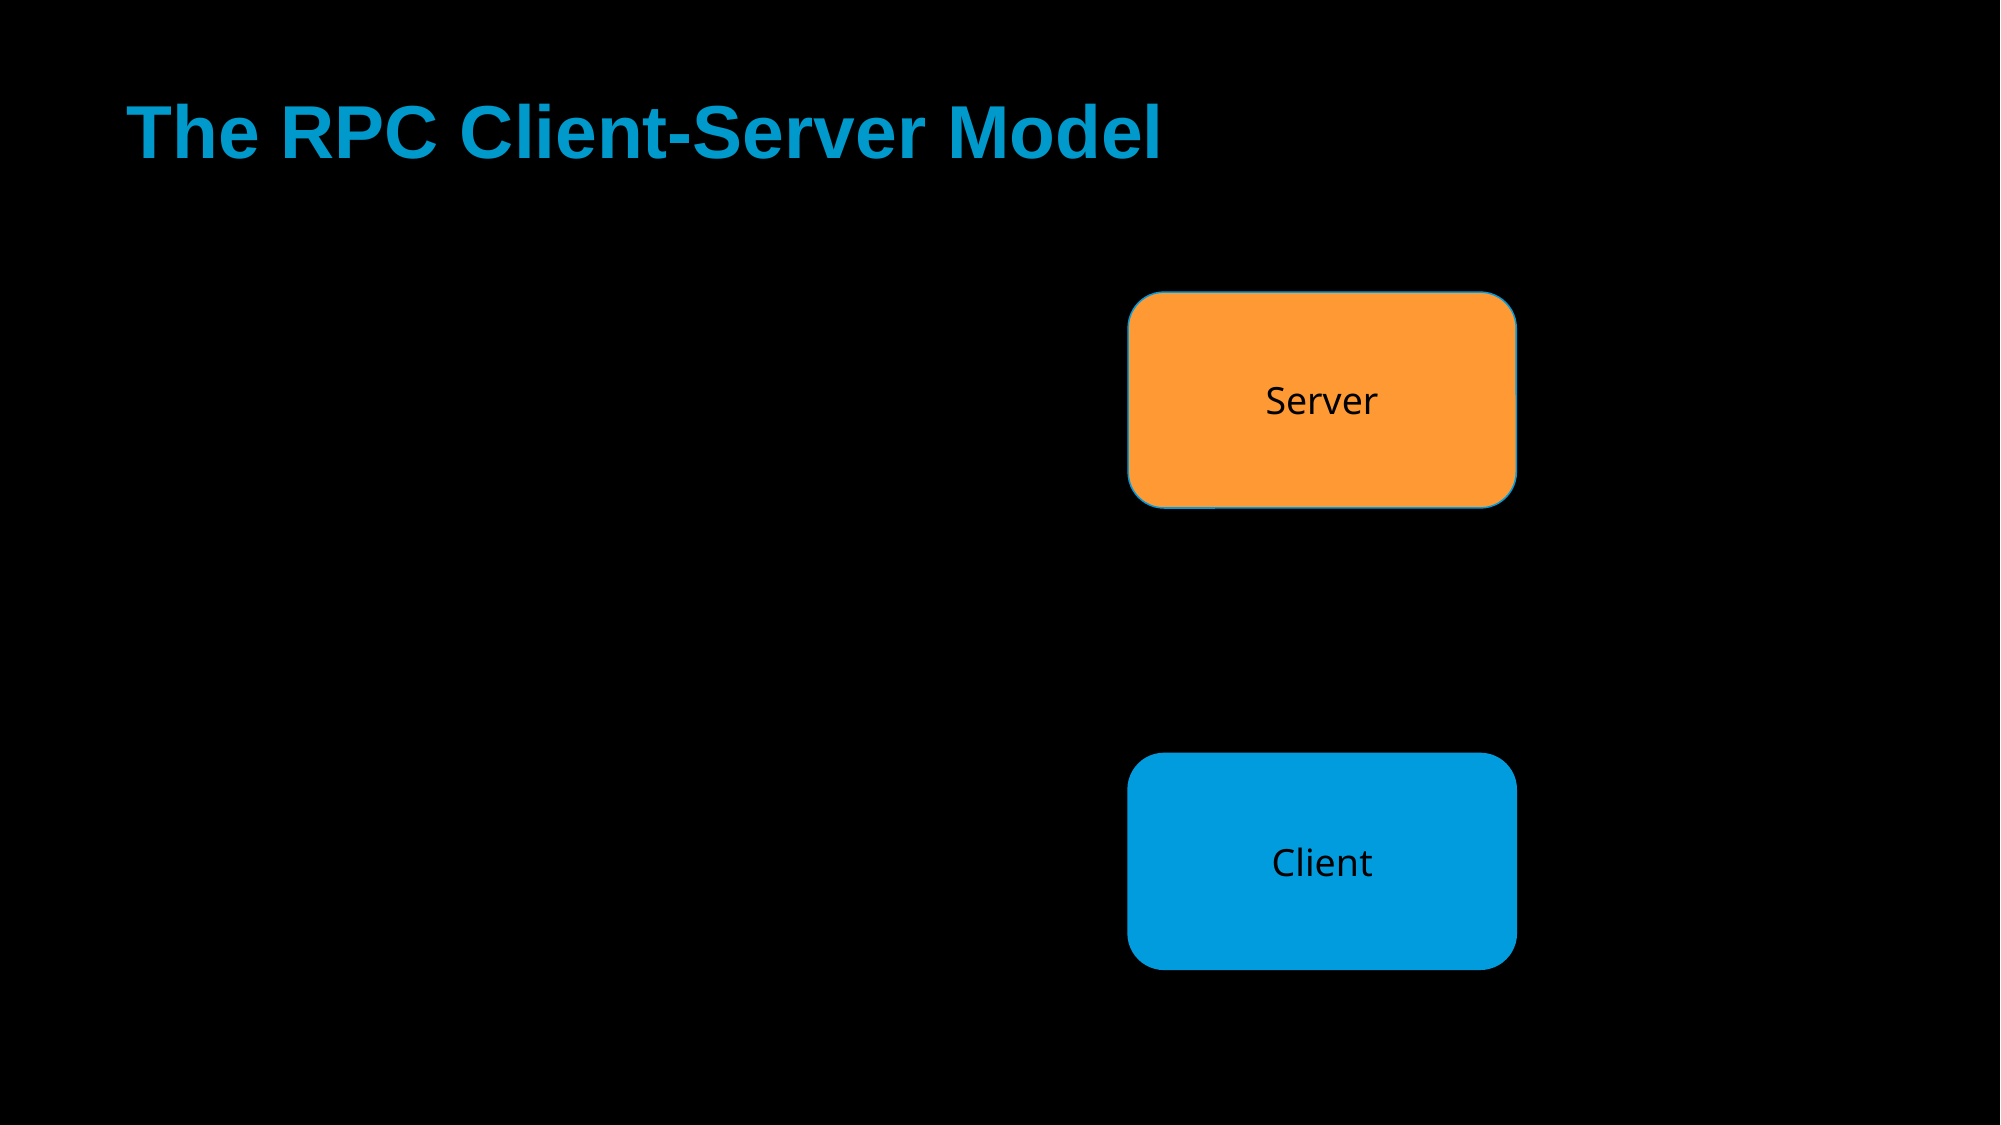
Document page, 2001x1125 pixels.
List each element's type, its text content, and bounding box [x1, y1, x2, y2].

text_box Client [1128, 753, 1517, 970]
text_box Server [1128, 292, 1517, 508]
title The RPC Client-Server Model [111, 91, 1938, 167]
